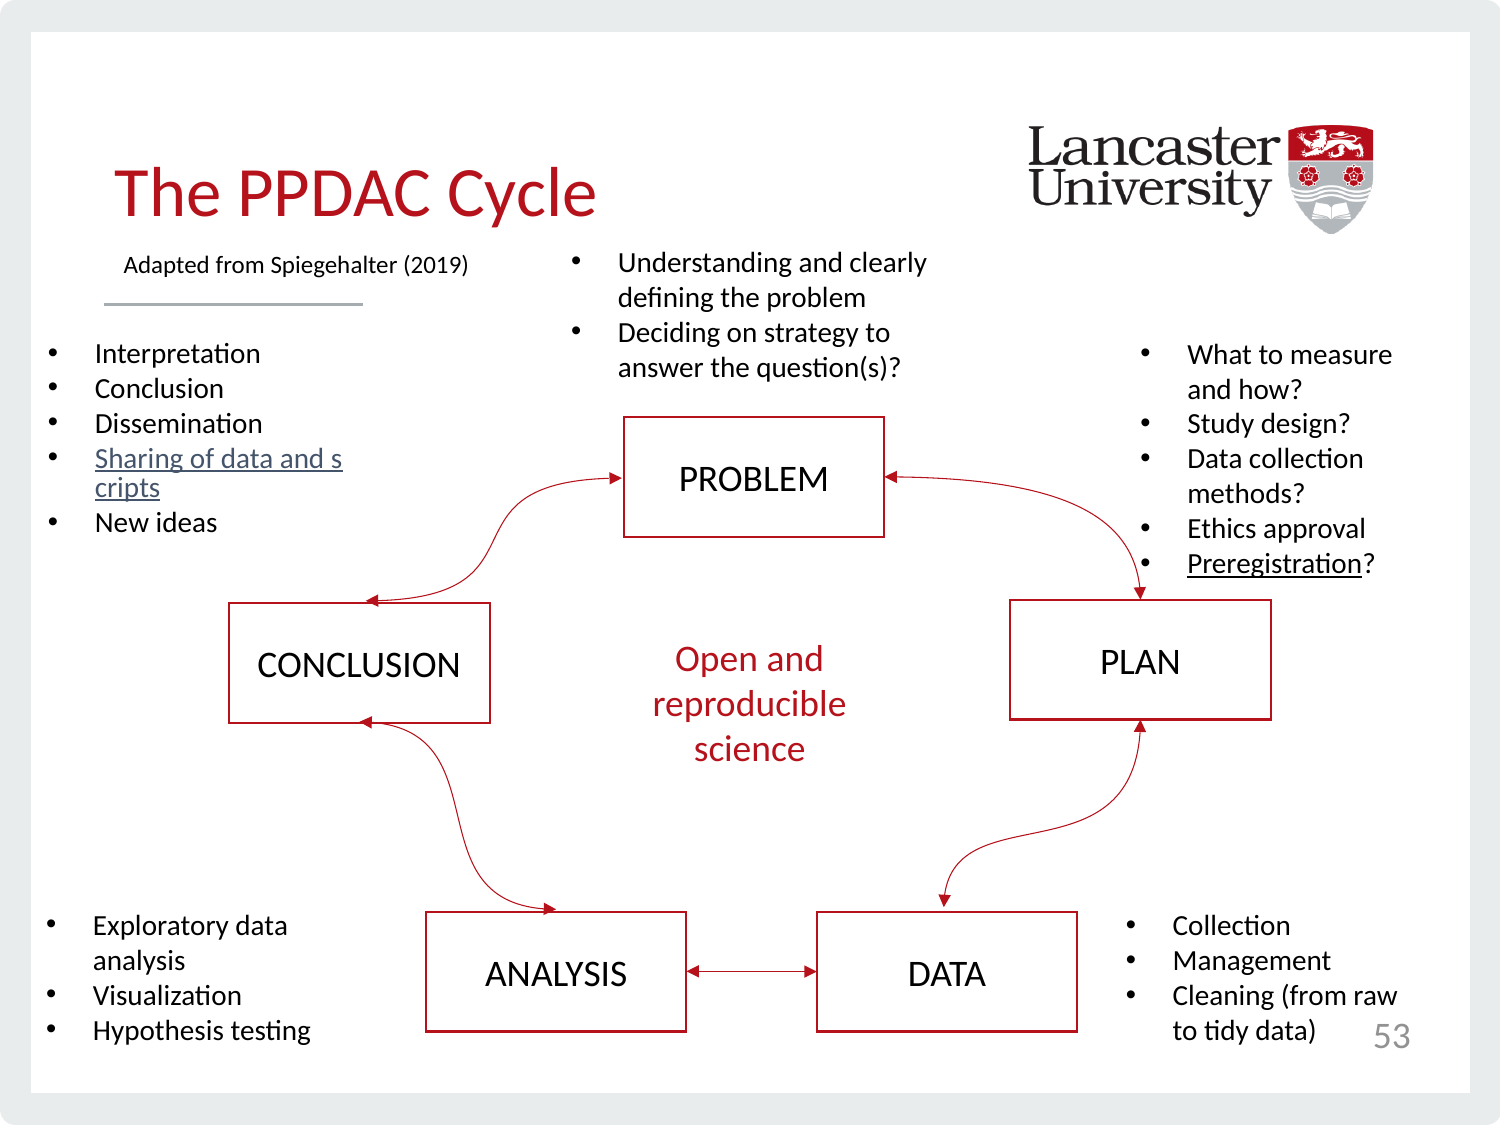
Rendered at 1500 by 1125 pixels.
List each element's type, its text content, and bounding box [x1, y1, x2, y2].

text_box What to measure and how? Study design? Data collection methods? Ethics approval Preregistration? [1125, 327, 1458, 588]
slide_number 53 [975, 1032, 1426, 1064]
title The PPDAC Cycle [99, 109, 976, 278]
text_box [229, 416, 1271, 1032]
list Adapted from Spiegehalter (2019) [108, 244, 548, 351]
text_box Collection Management Cleaning (from raw to tidy data) [1111, 899, 1444, 1054]
text_box Understanding and clearly defining the problem Deciding on strategy to answer the question(s)? [556, 235, 972, 416]
text_box Interpretation Conclusion Dissemination Sharing of data and scripts New ideas [33, 326, 366, 517]
text_box Exploratory data analysis Visualization Hypothesis testing [31, 898, 364, 1054]
